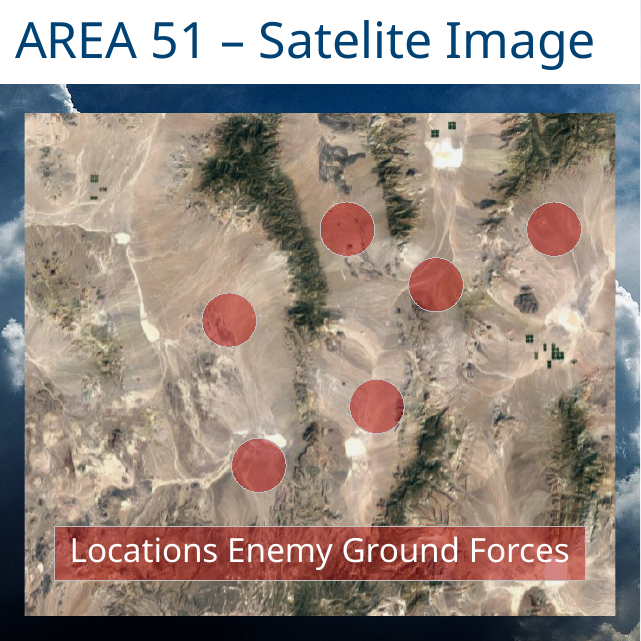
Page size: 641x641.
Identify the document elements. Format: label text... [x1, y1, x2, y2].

title AREA 51 – Satelite Image [0, 0, 641, 84]
picture [0, 84, 641, 641]
